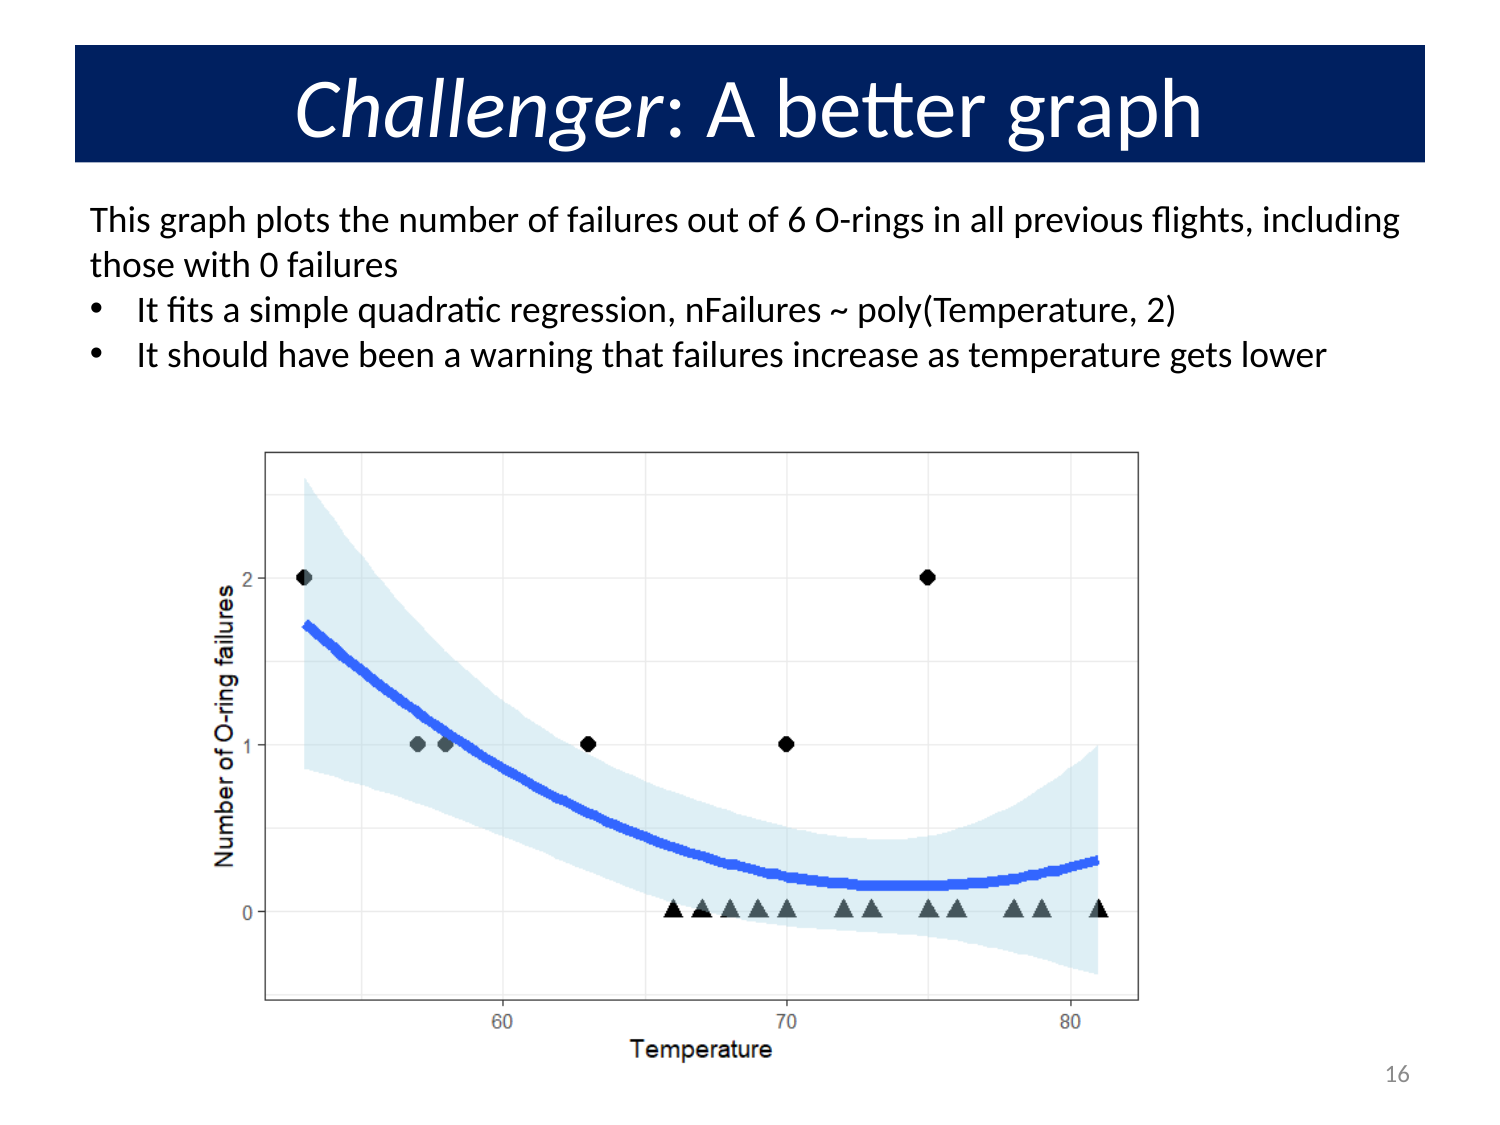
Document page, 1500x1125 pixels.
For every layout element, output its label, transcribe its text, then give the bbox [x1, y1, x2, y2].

picture [199, 440, 1151, 1075]
title Challenger: A better graph [75, 45, 1425, 163]
slide_number 16 [1074, 1042, 1425, 1103]
text_box This graph plots the number of failures out of 6 O-rings in all previous flights, including those with 0 failures It fits a simple quadratic regression, nFailures ~ poly(Temperature, 2) It should have been a warning that failures increase as temperature gets lower [74, 187, 1425, 383]
